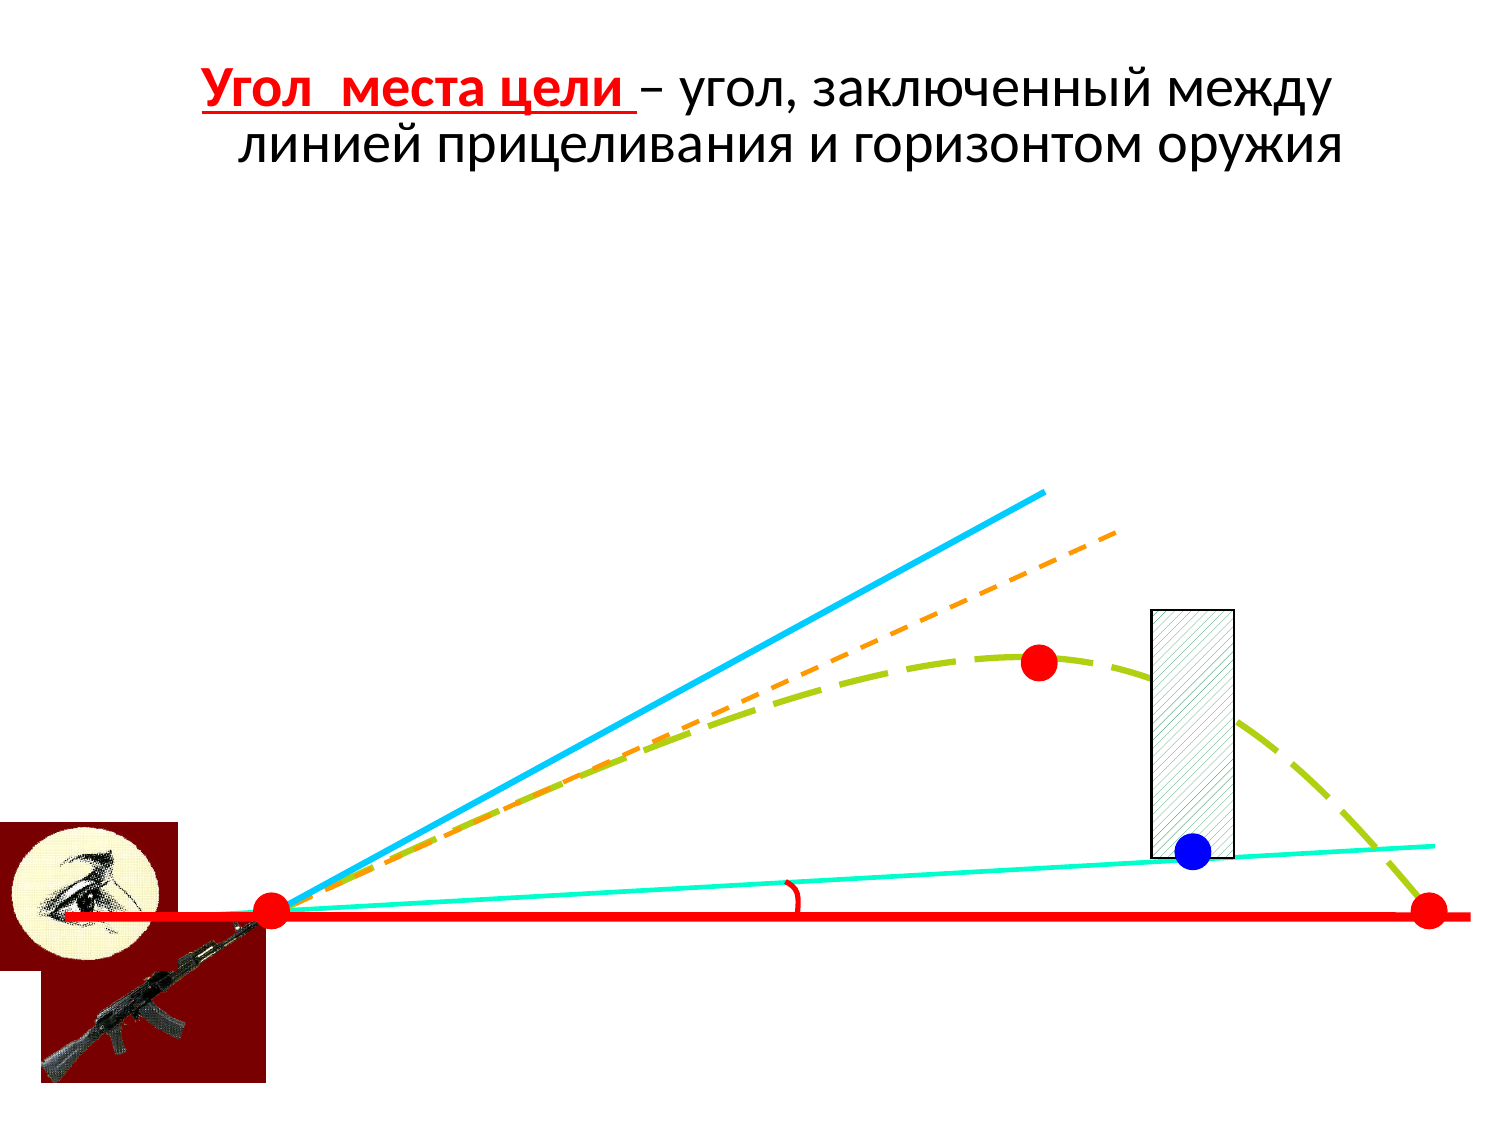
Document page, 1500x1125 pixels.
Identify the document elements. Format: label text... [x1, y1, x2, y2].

text_box [1021, 645, 1057, 681]
text_box [1411, 893, 1447, 929]
text_box [1151, 609, 1235, 858]
text_box Угол места цели – угол, заключенный между линией прицеливания и горизонтом оружия [88, 54, 1439, 279]
picture [0, 822, 266, 1084]
text_box [253, 893, 290, 929]
text_box [1175, 834, 1211, 870]
text_box [289, 657, 1418, 917]
text_box [785, 881, 799, 917]
